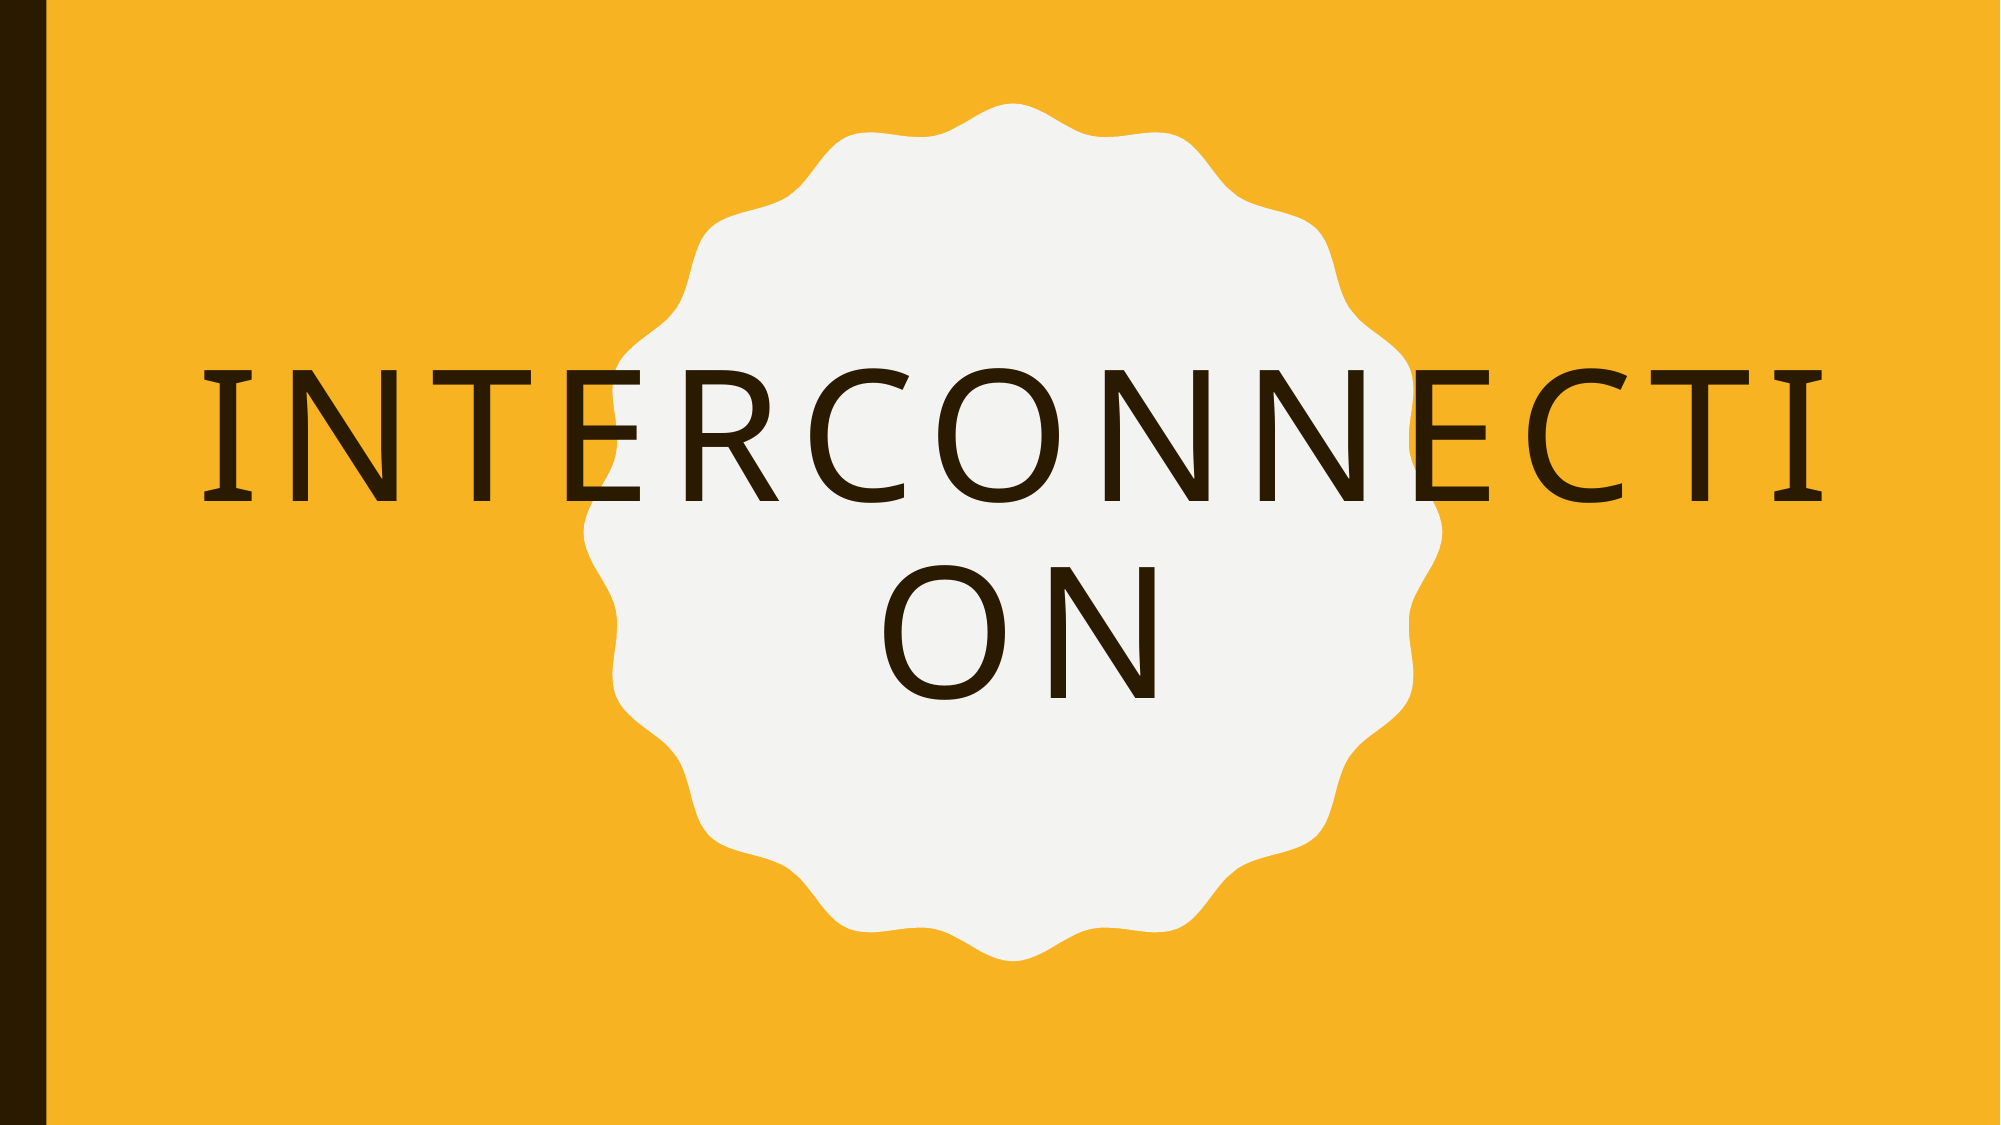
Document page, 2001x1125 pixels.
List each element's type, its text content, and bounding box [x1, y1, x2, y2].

title Interconnection [176, 180, 1870, 902]
